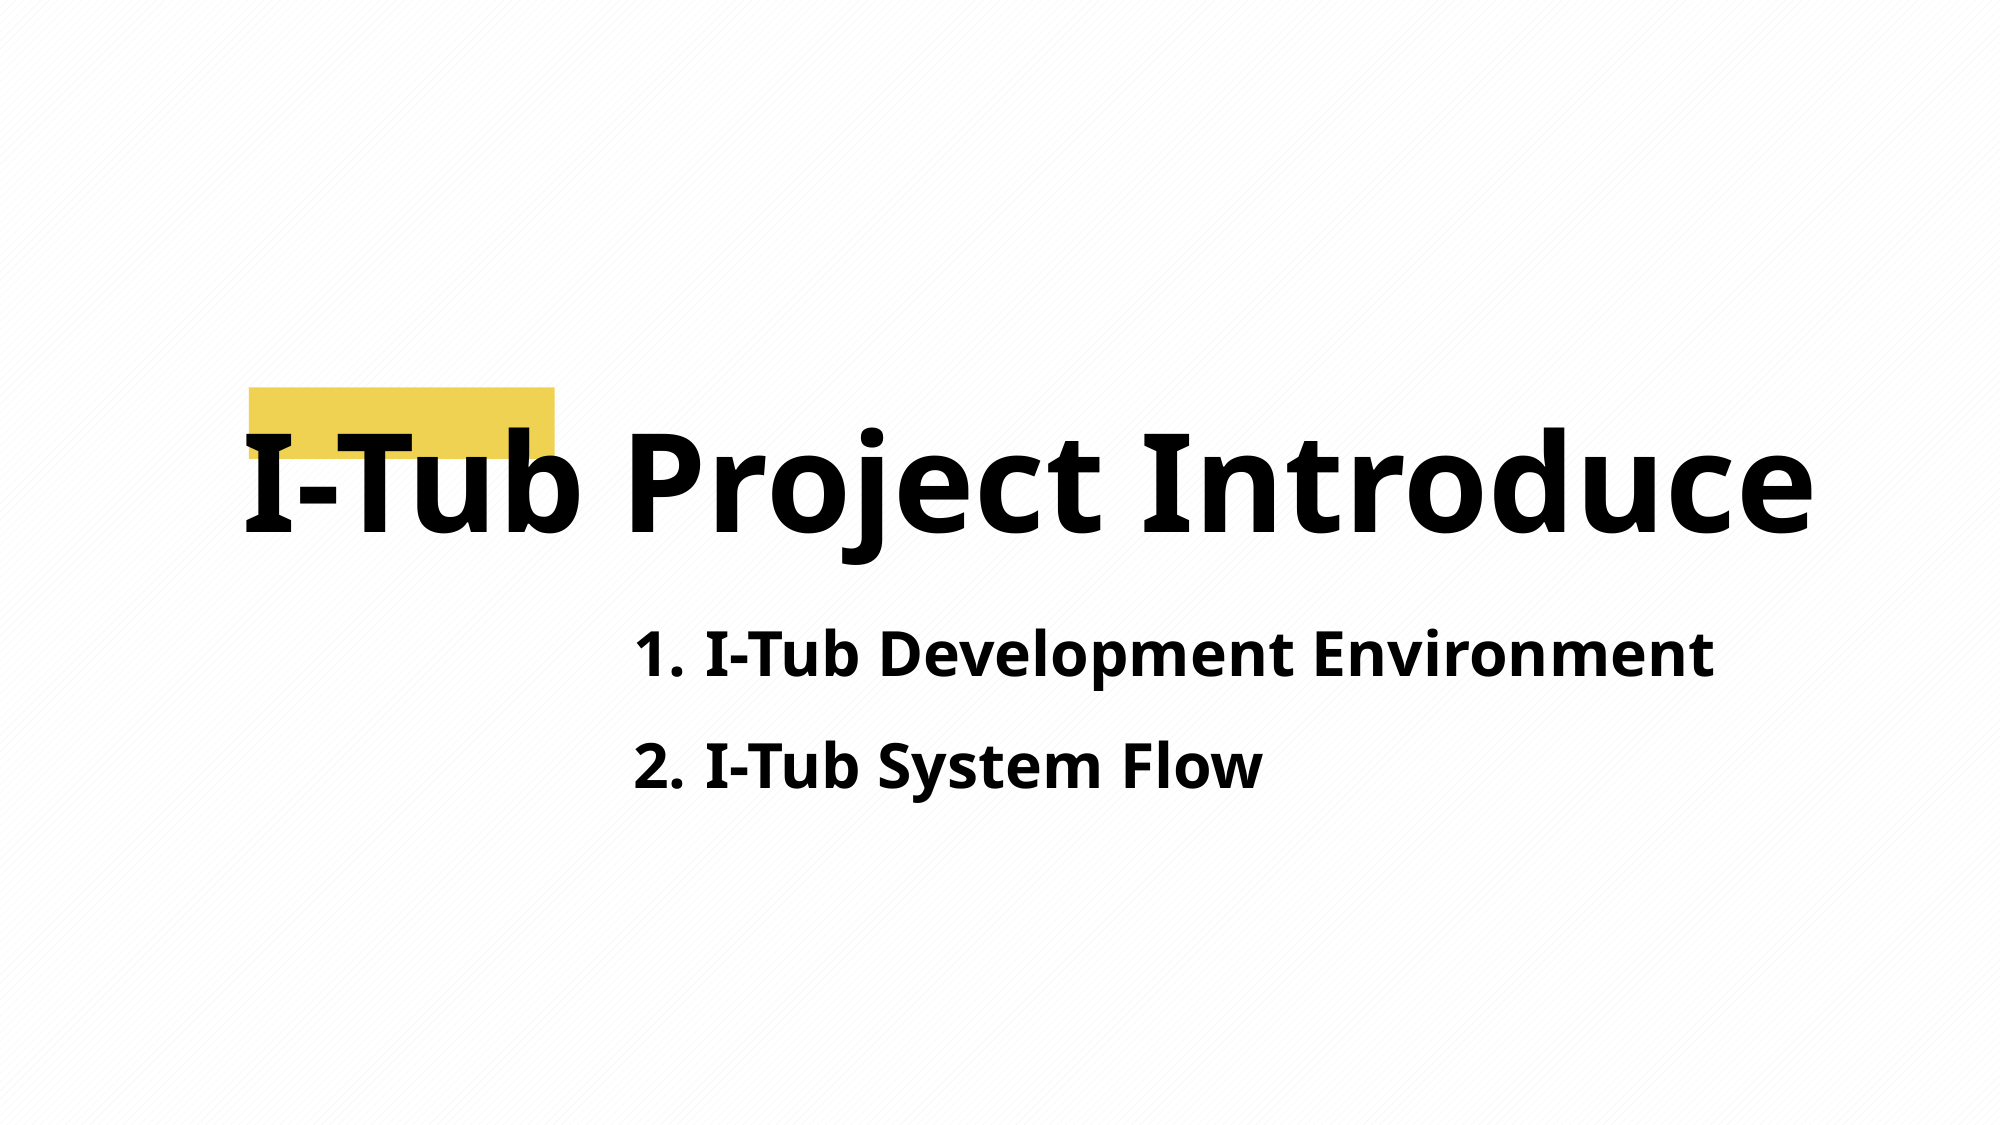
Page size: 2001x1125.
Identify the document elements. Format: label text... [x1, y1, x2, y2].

text_box I-Tub Project Introduce [193, 387, 1868, 568]
text_box I-Tub Development Environment I-Tub System Flow [618, 569, 1929, 809]
